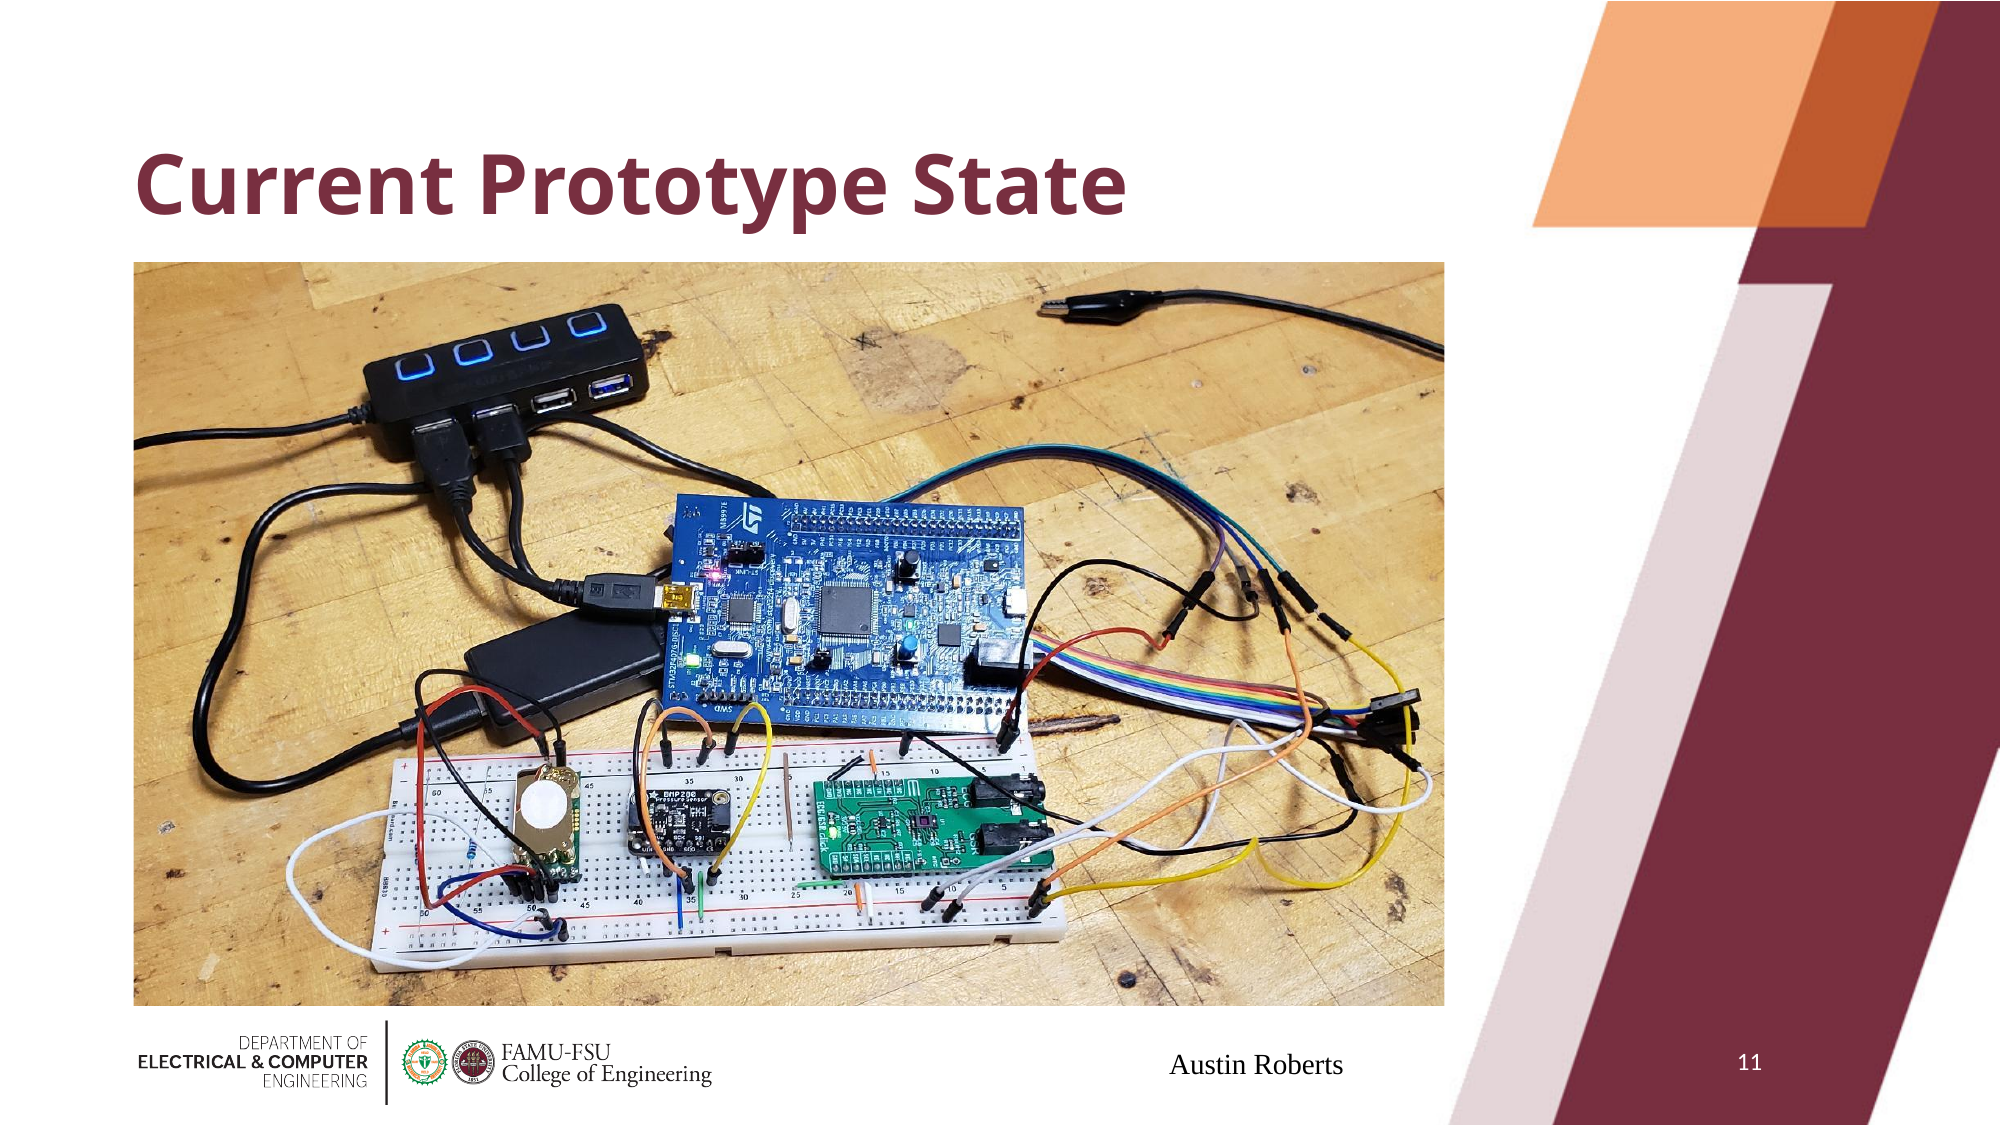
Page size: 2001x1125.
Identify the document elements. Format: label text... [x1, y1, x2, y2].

picture [0, 1, 2000, 1125]
footer Austin Roberts [1047, 1041, 1466, 1084]
slide_number 11 [1689, 1038, 1810, 1084]
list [133, 262, 1445, 1006]
title Current Prototype State [133, 75, 1526, 233]
